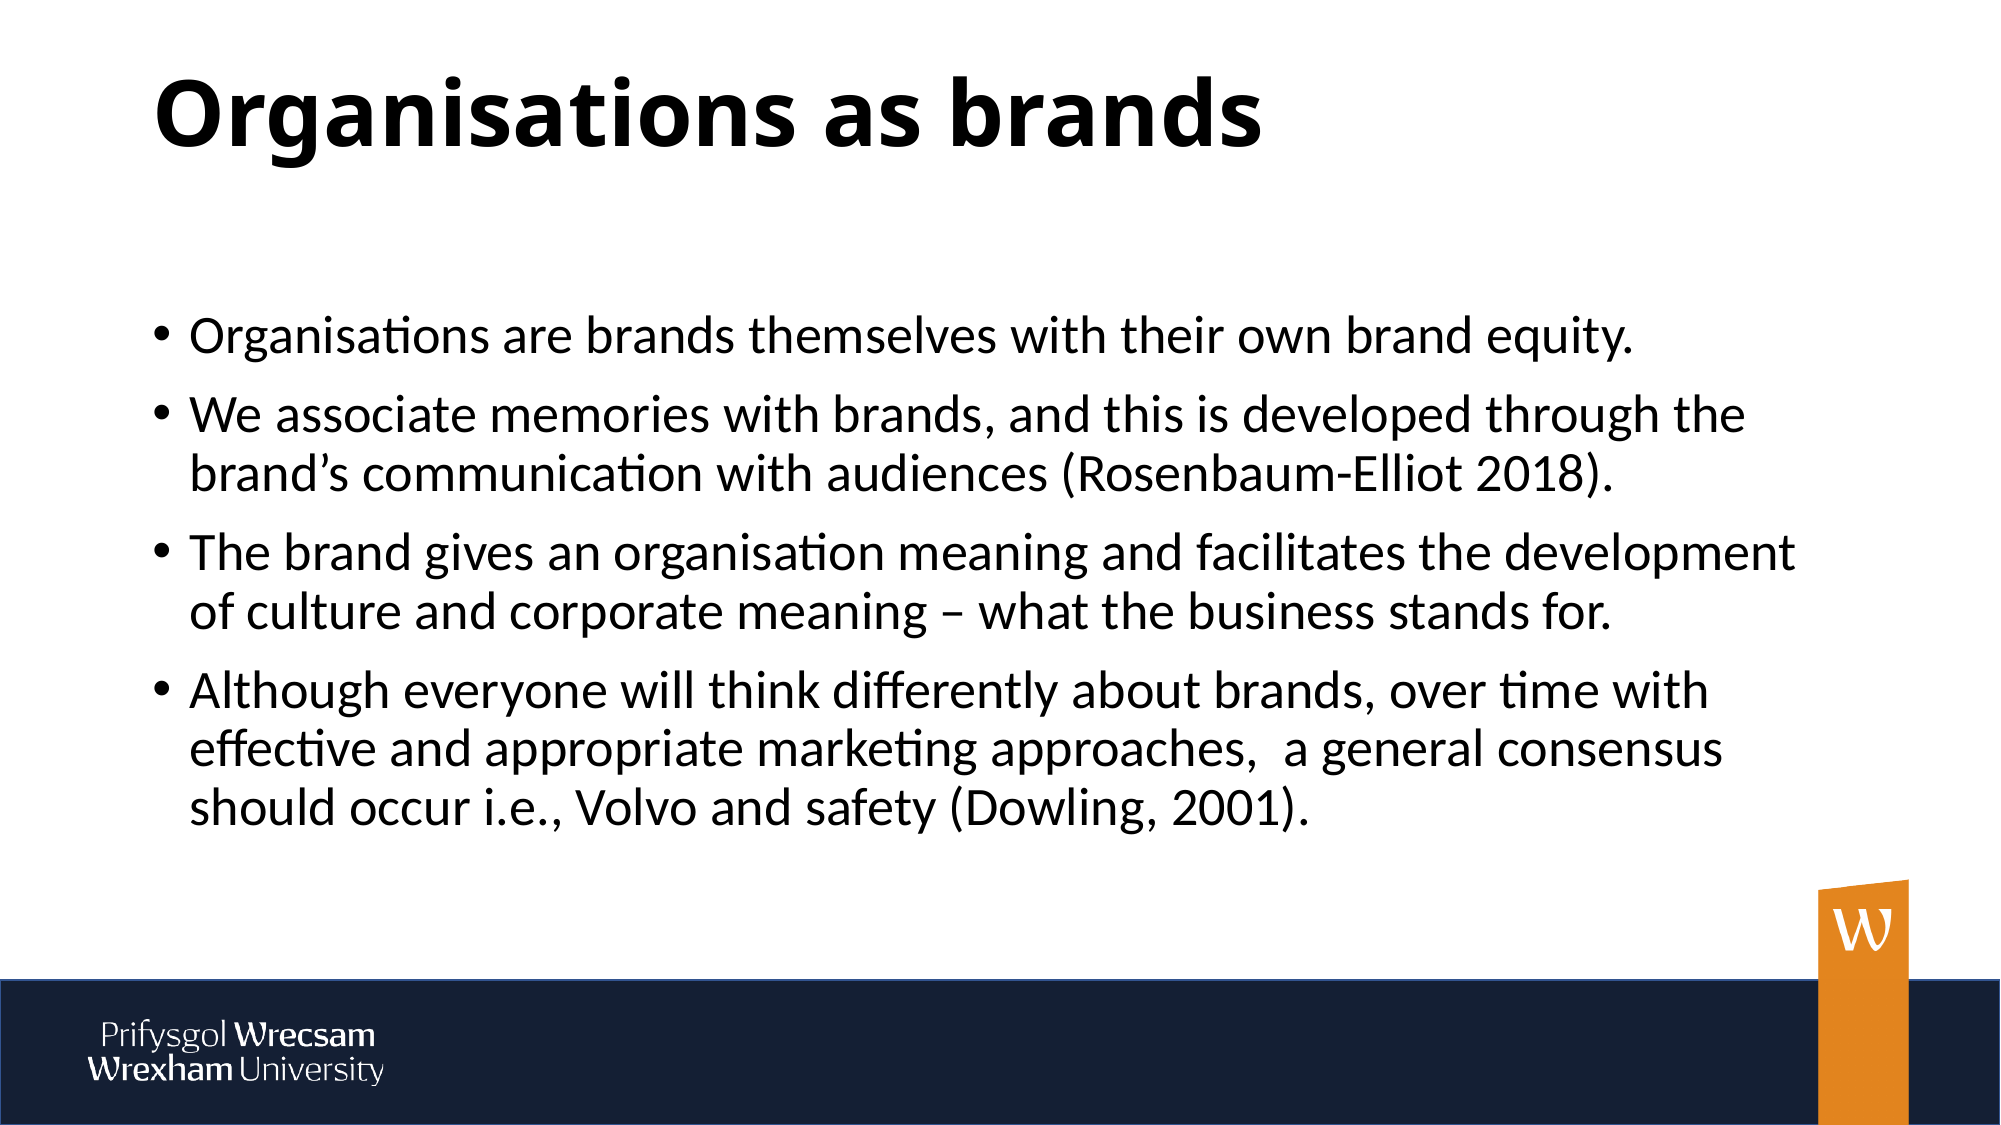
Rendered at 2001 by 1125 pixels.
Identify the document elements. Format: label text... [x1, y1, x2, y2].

text_box [1909, 979, 2000, 1125]
picture [87, 1019, 384, 1086]
list Organisations are brands themselves with their own brand equity. We associate memories with brands, and this is developed through the brand’s communication with audiences (Rosenbaum-Elliot 2018). The brand gives an organisation meaning and facilitates the development of culture and corporate meaning – what the business stands for. Although everyone will think differently about brands, over time with effective and appropriate marketing approaches, a general consensus should occur i.e., Volvo and safety (Dowling, 2001). [137, 299, 1863, 1014]
picture [1818, 879, 1909, 1125]
title Organisations as brands [137, 59, 1863, 278]
text_box [0, 979, 1818, 1125]
